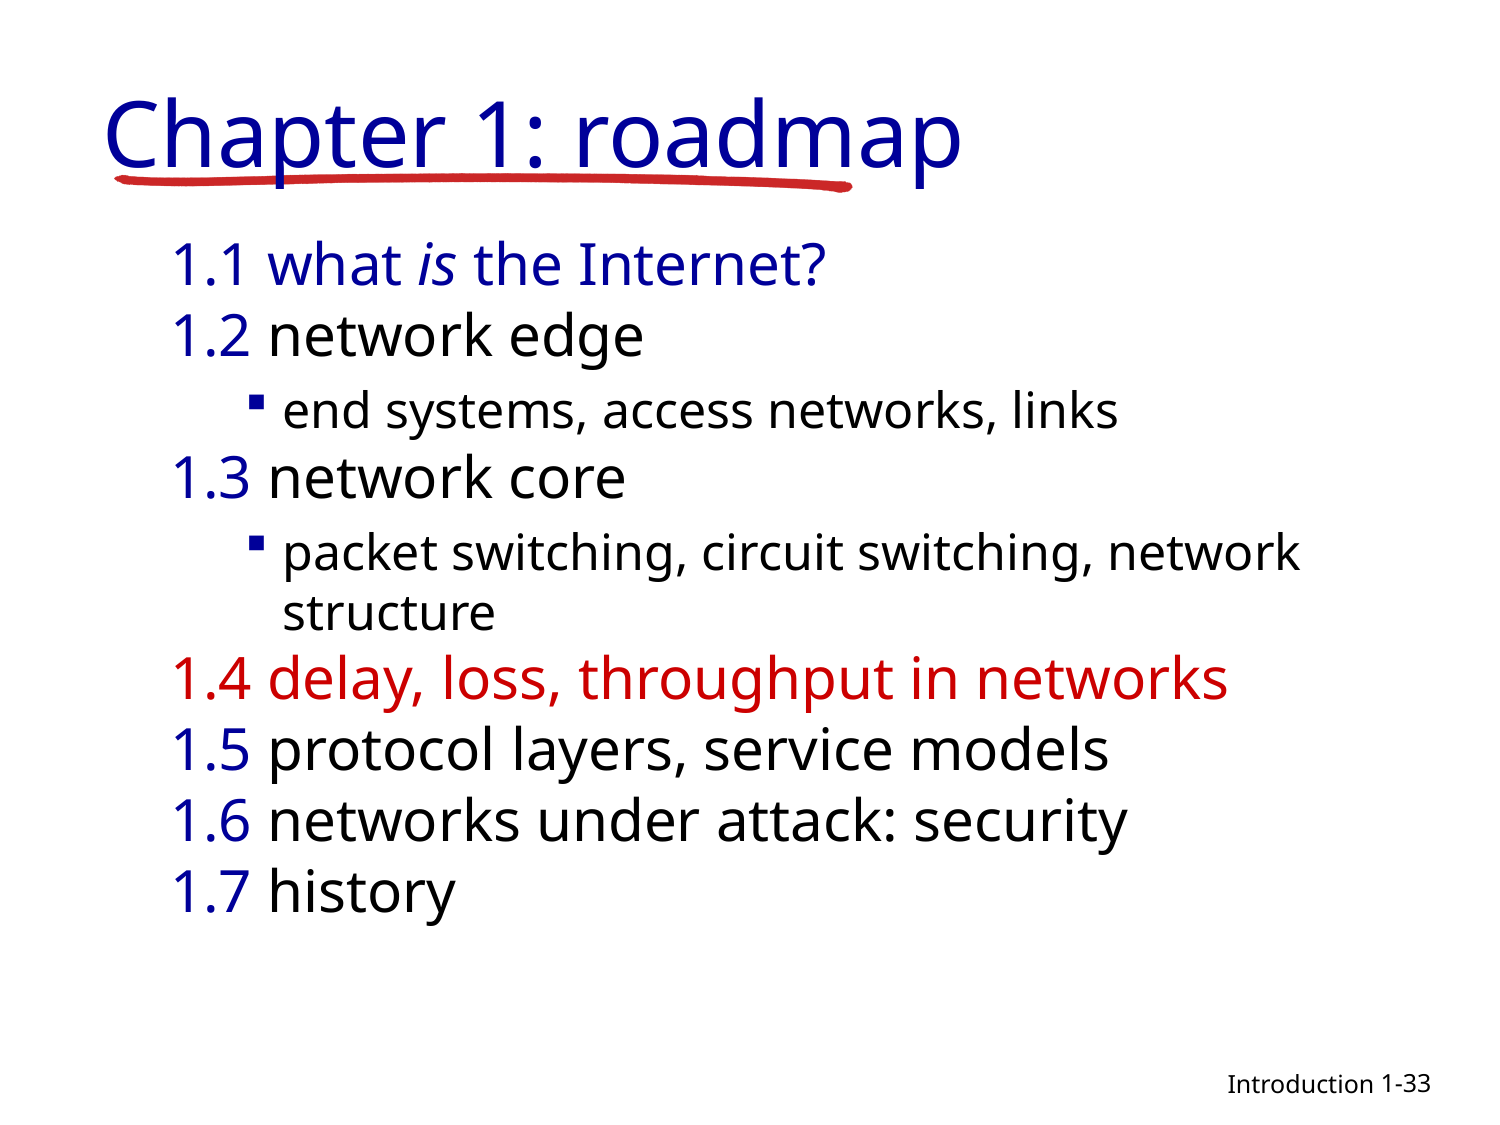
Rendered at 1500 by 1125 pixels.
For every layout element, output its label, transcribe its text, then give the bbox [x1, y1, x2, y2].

title Chapter 1: roadmap [87, 37, 1363, 225]
footer Introduction [914, 1060, 1391, 1109]
slide_number 1-33 [1365, 1059, 1477, 1106]
picture [111, 168, 862, 198]
list 1.1 what is the Internet? 1.2 network edge end systems, access networks, links 1.3 network core packet switching, circuit switching, network structure 1.4 delay, loss, throughput in networks 1.5 protocol layers, service models 1.6 networks under attack: security 1.7 history [79, 230, 1427, 994]
